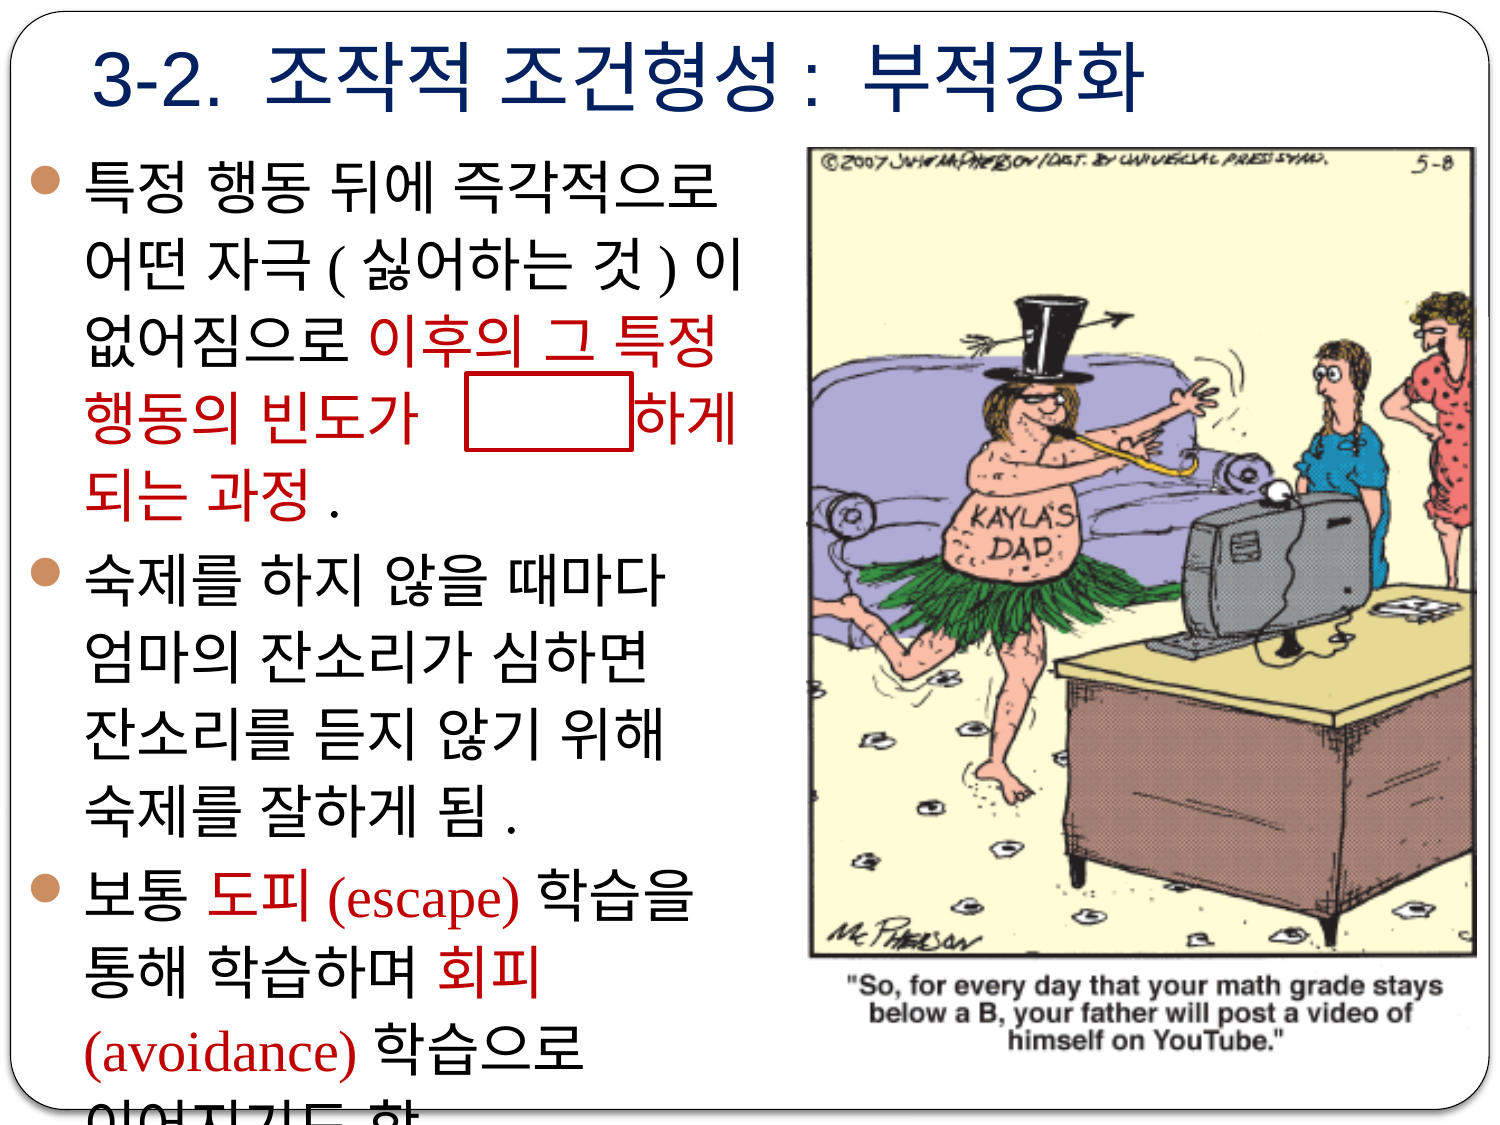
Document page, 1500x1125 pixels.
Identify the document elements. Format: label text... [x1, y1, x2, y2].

text_box [465, 372, 633, 451]
title 3-2. 조작적 조건형성: 부적강화 [76, 21, 1425, 138]
picture [805, 147, 1477, 1059]
text_box 특정 행동 뒤에 즉각적으로 어떤 자극(싫어하는 것)이 없어짐으로 이후의 그 특정 행동의 빈도가 하게 되는 과정. 숙제를 하지 않을 때마다 엄마의 잔소리가 심하면 잔소리를 듣지 않기 위해 숙제를 잘하게 됨. 보통 도피(escape)학습을 통해 학습하며 회피(avoidance)학습으로 이어지기도 함 [0, 137, 809, 1059]
